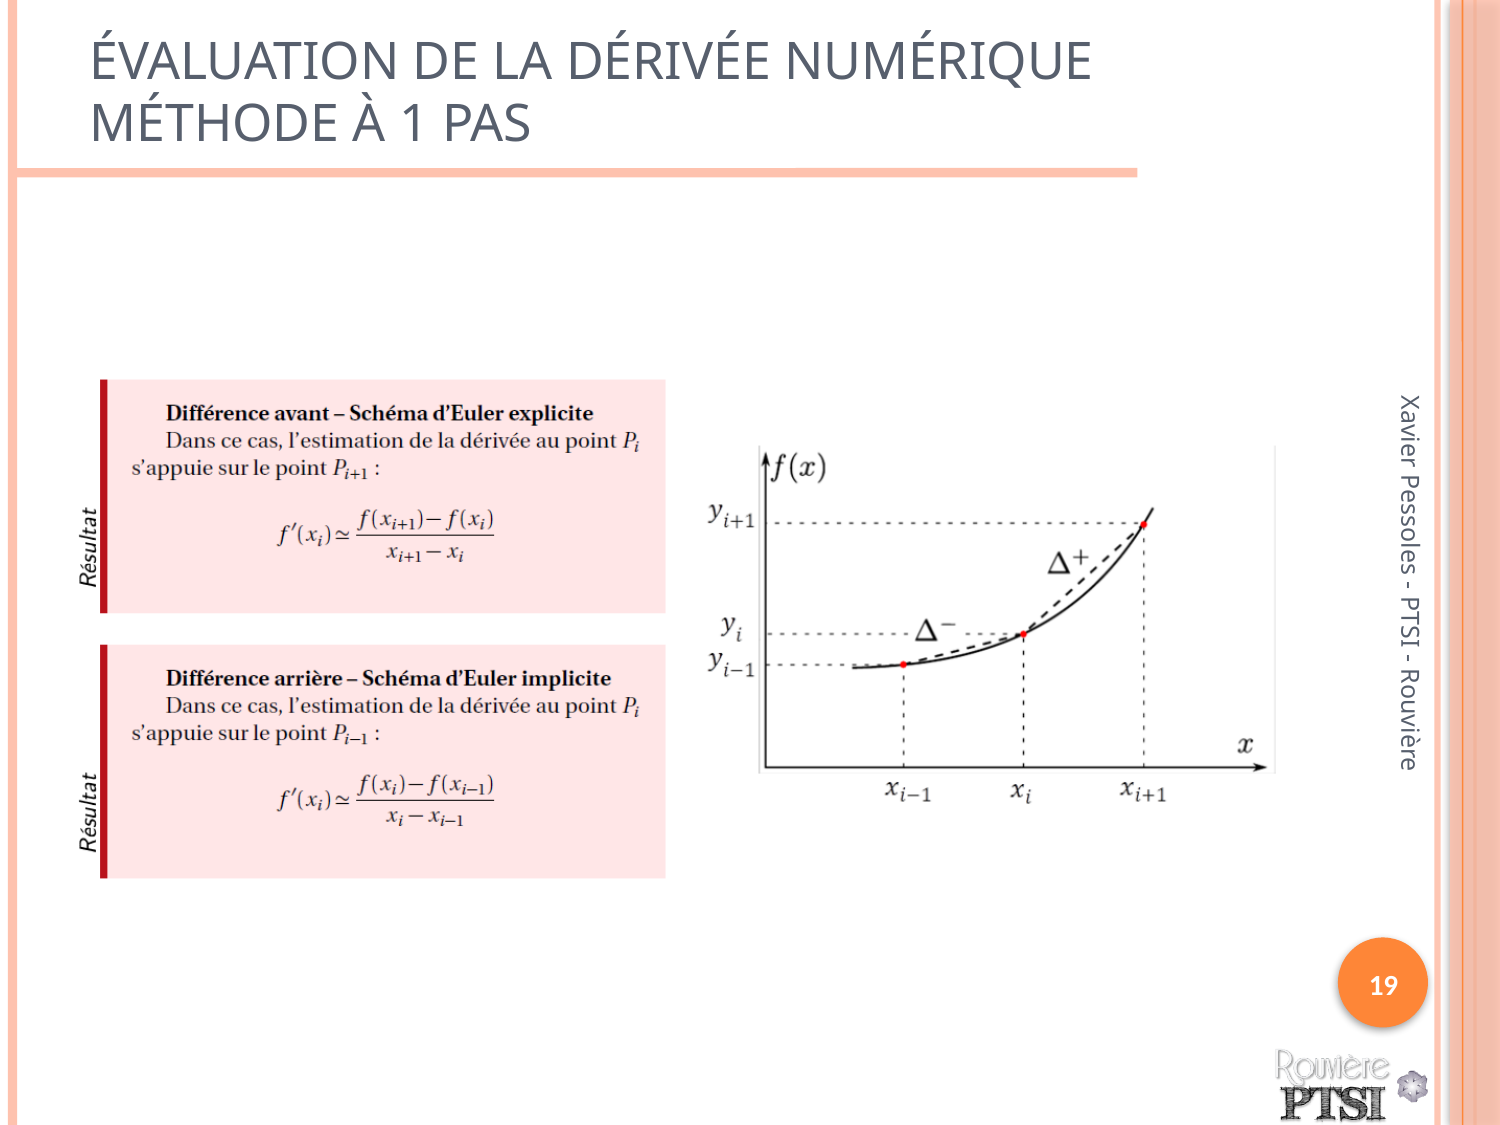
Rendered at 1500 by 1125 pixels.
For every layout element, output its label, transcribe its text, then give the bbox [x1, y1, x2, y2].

slide_number 19 [1333, 940, 1434, 1027]
footer Xavier Pessoles - PTSI - Rouvière [1379, 380, 1440, 906]
title Évaluation de la dérivée Numérique Méthode à 1 pas [75, 19, 1300, 161]
picture [1274, 1048, 1428, 1125]
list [74, 367, 1301, 891]
